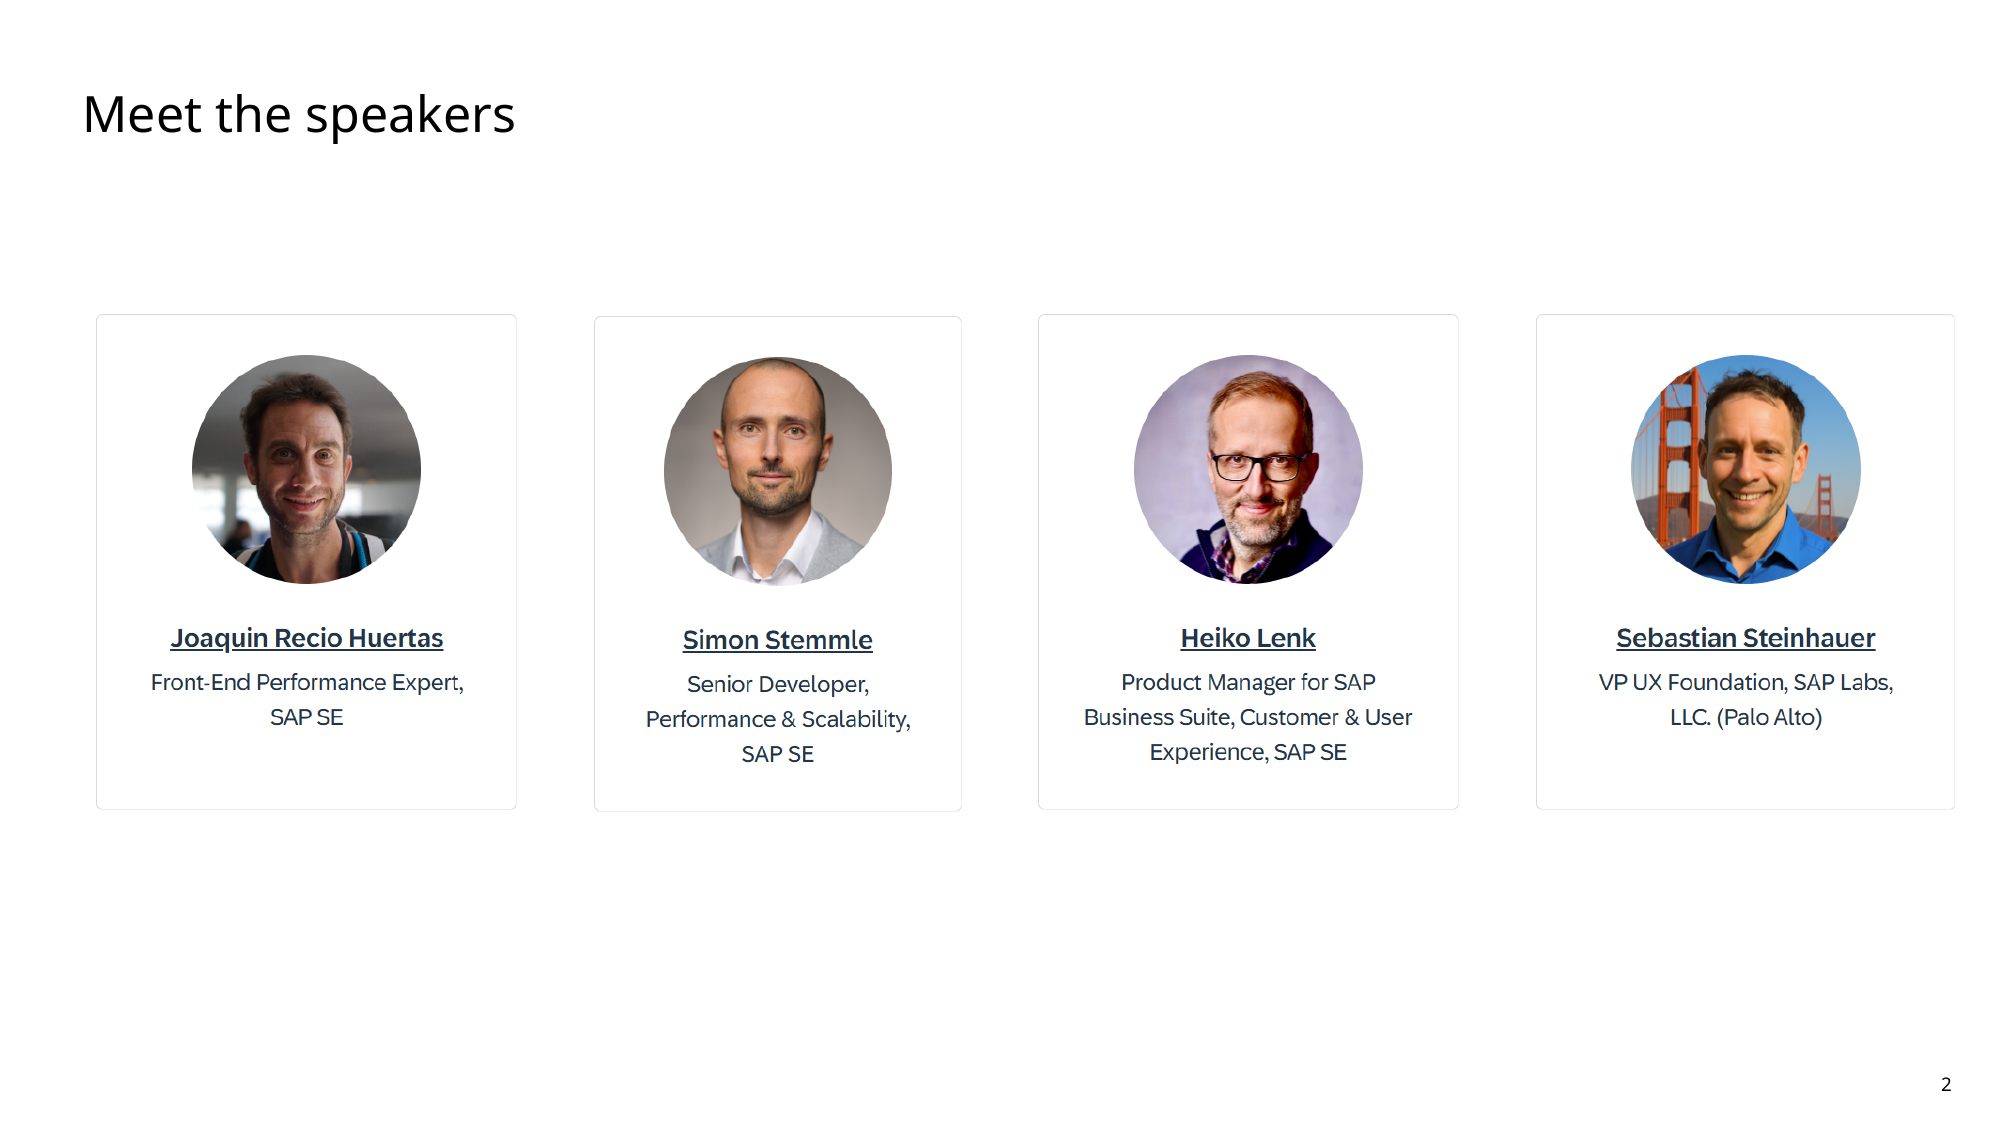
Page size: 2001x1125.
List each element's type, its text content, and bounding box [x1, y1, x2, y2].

picture [96, 314, 518, 811]
title Meet the speakers [82, 82, 1918, 144]
picture [593, 316, 962, 812]
picture [1535, 314, 1955, 811]
picture [1038, 314, 1460, 811]
